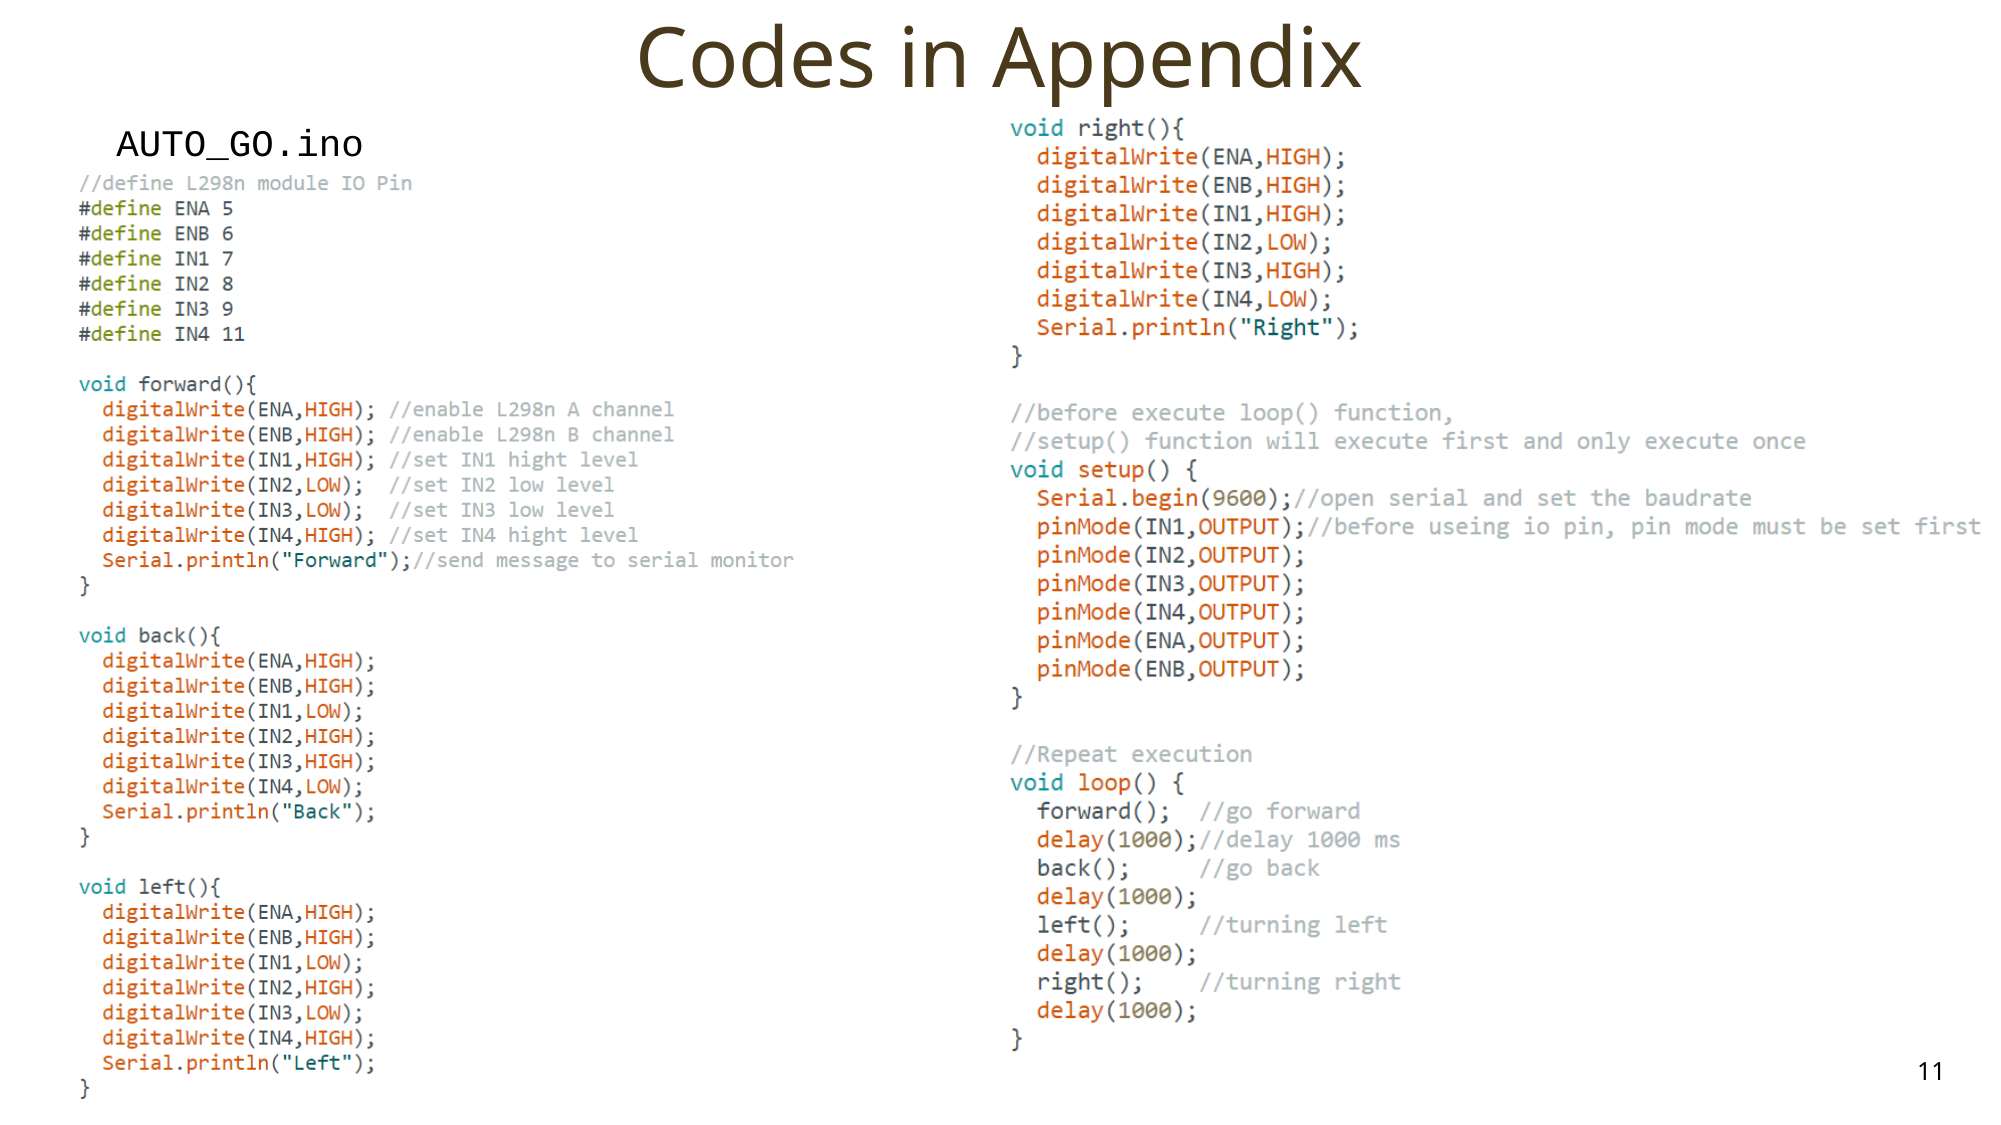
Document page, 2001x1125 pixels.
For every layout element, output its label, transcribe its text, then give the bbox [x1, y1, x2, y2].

title Codes in Appendix [137, 0, 1863, 111]
text_box [82, 153, 973, 164]
text_box AUTO_GO.ino [101, 111, 973, 153]
picture [39, 111, 2000, 1111]
slide_number 11 [1510, 1058, 1961, 1103]
